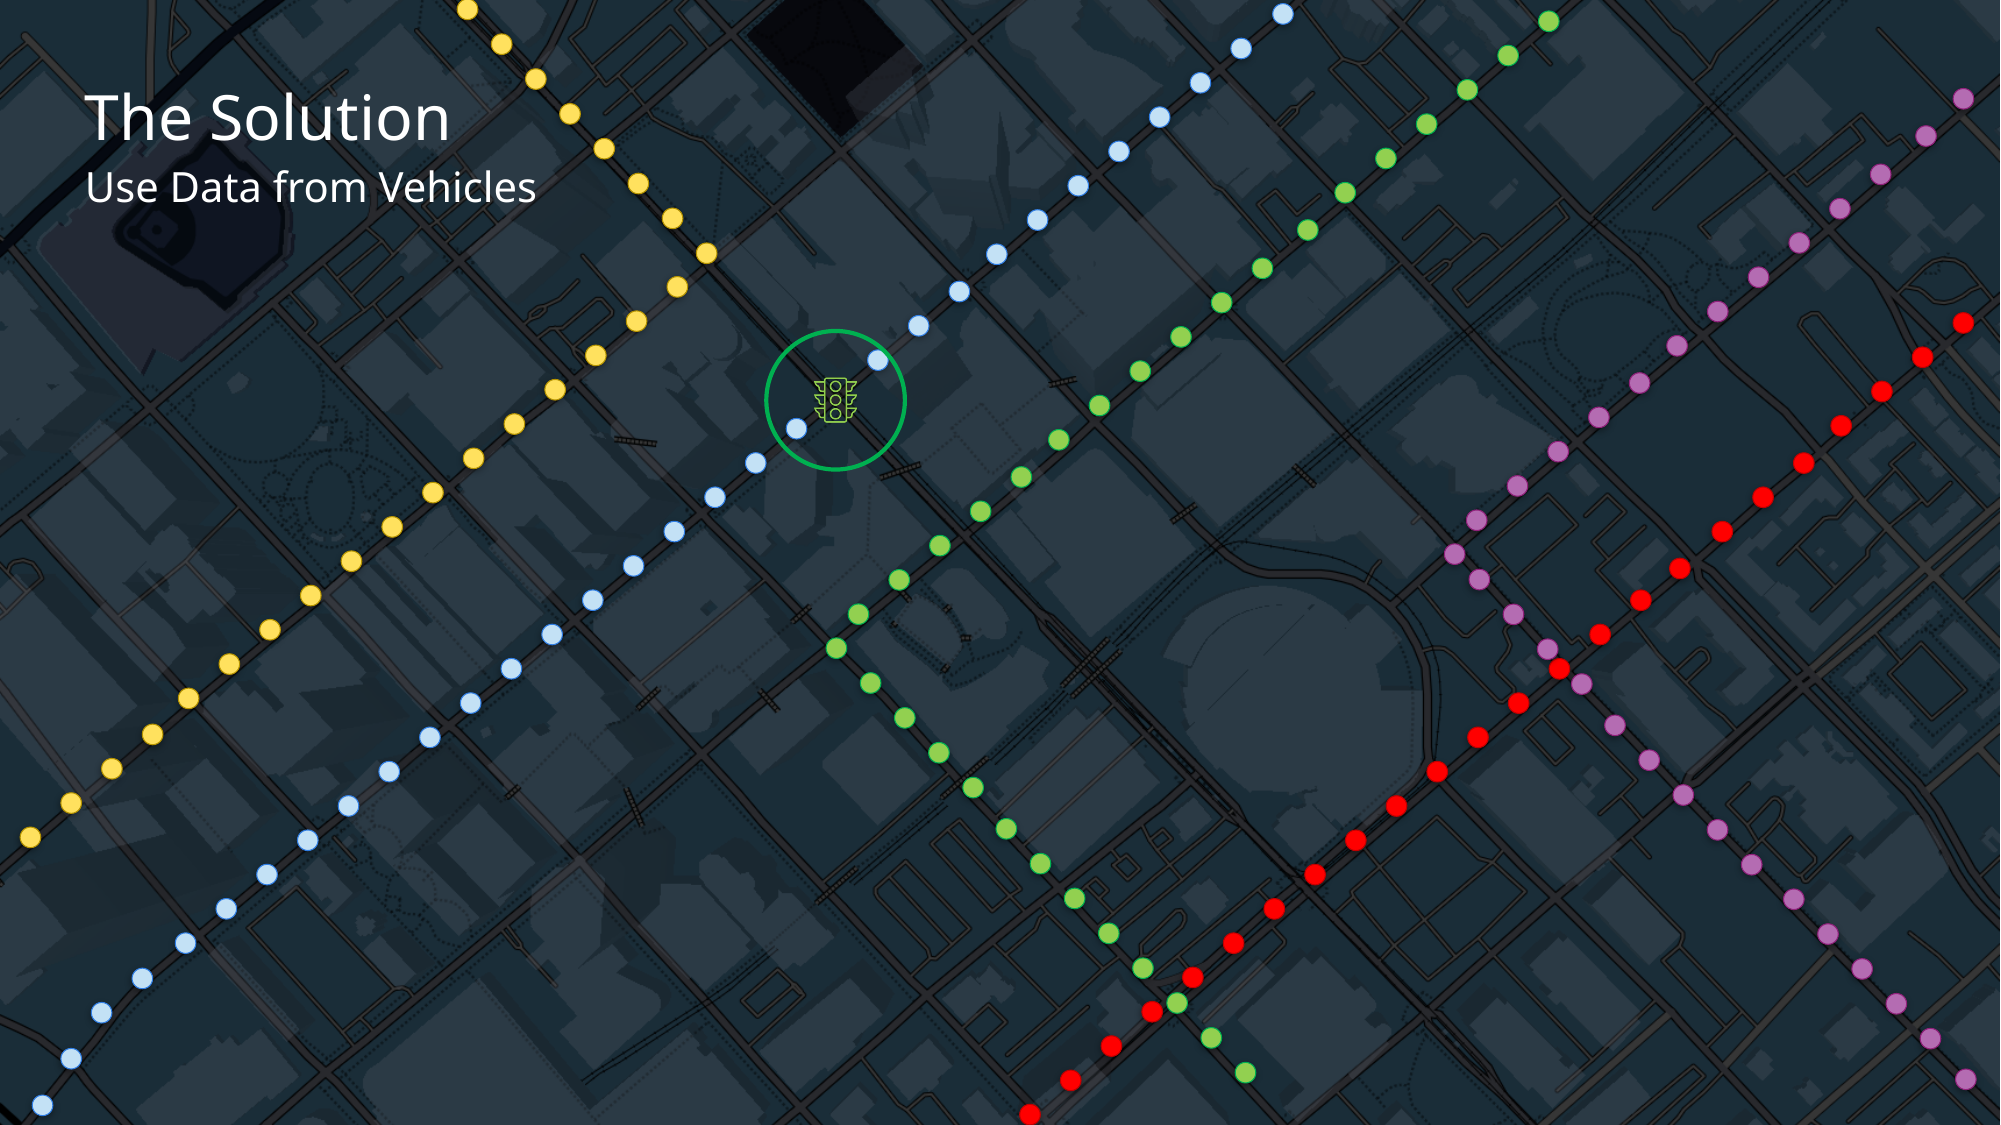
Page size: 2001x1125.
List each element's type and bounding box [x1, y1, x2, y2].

text_box [0, 0, 2000, 1125]
text_box [84, 69, 1883, 229]
